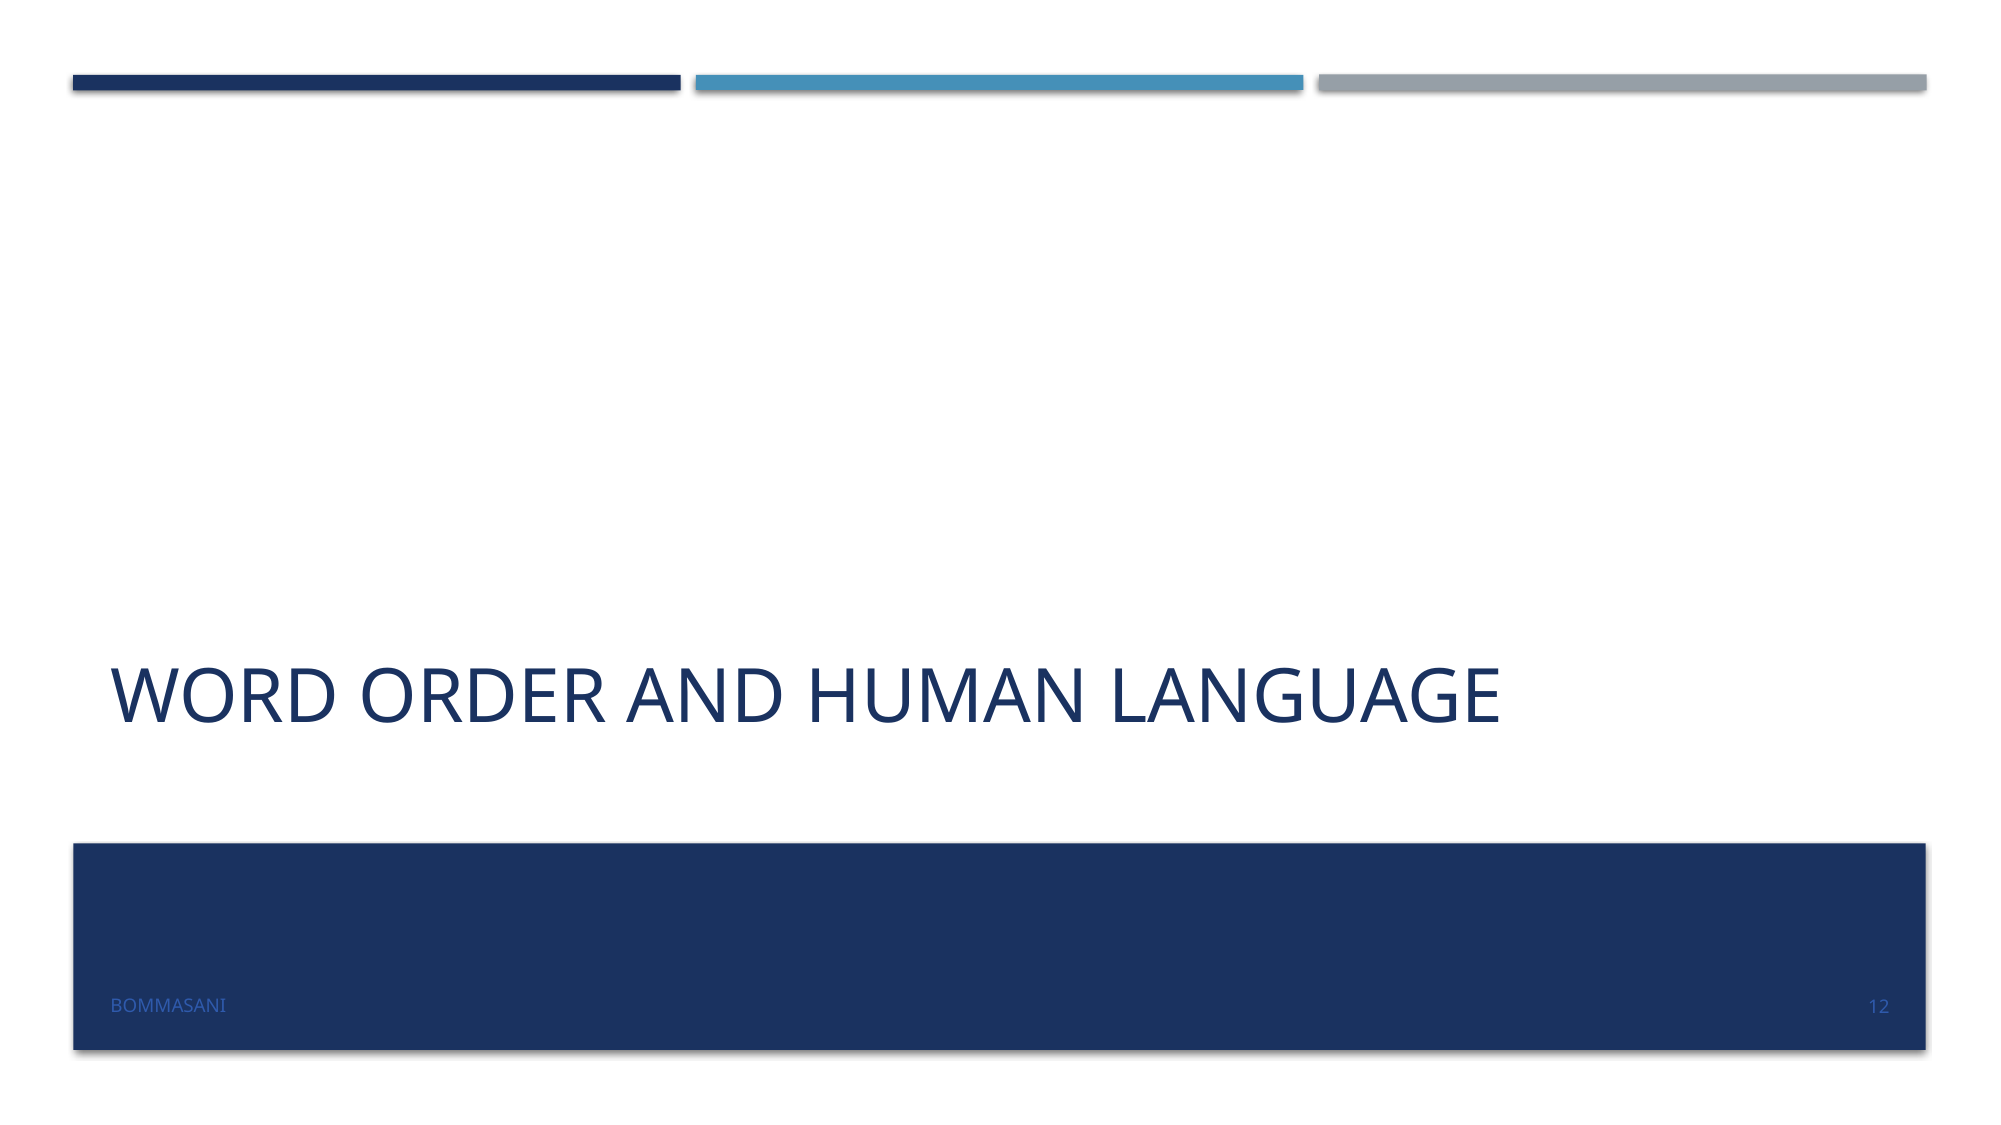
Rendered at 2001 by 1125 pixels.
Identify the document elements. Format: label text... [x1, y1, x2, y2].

title Word Order and Human Language [95, 499, 1905, 745]
slide_number 12 [1732, 977, 1905, 1037]
footer Bommasani [95, 976, 1230, 1037]
